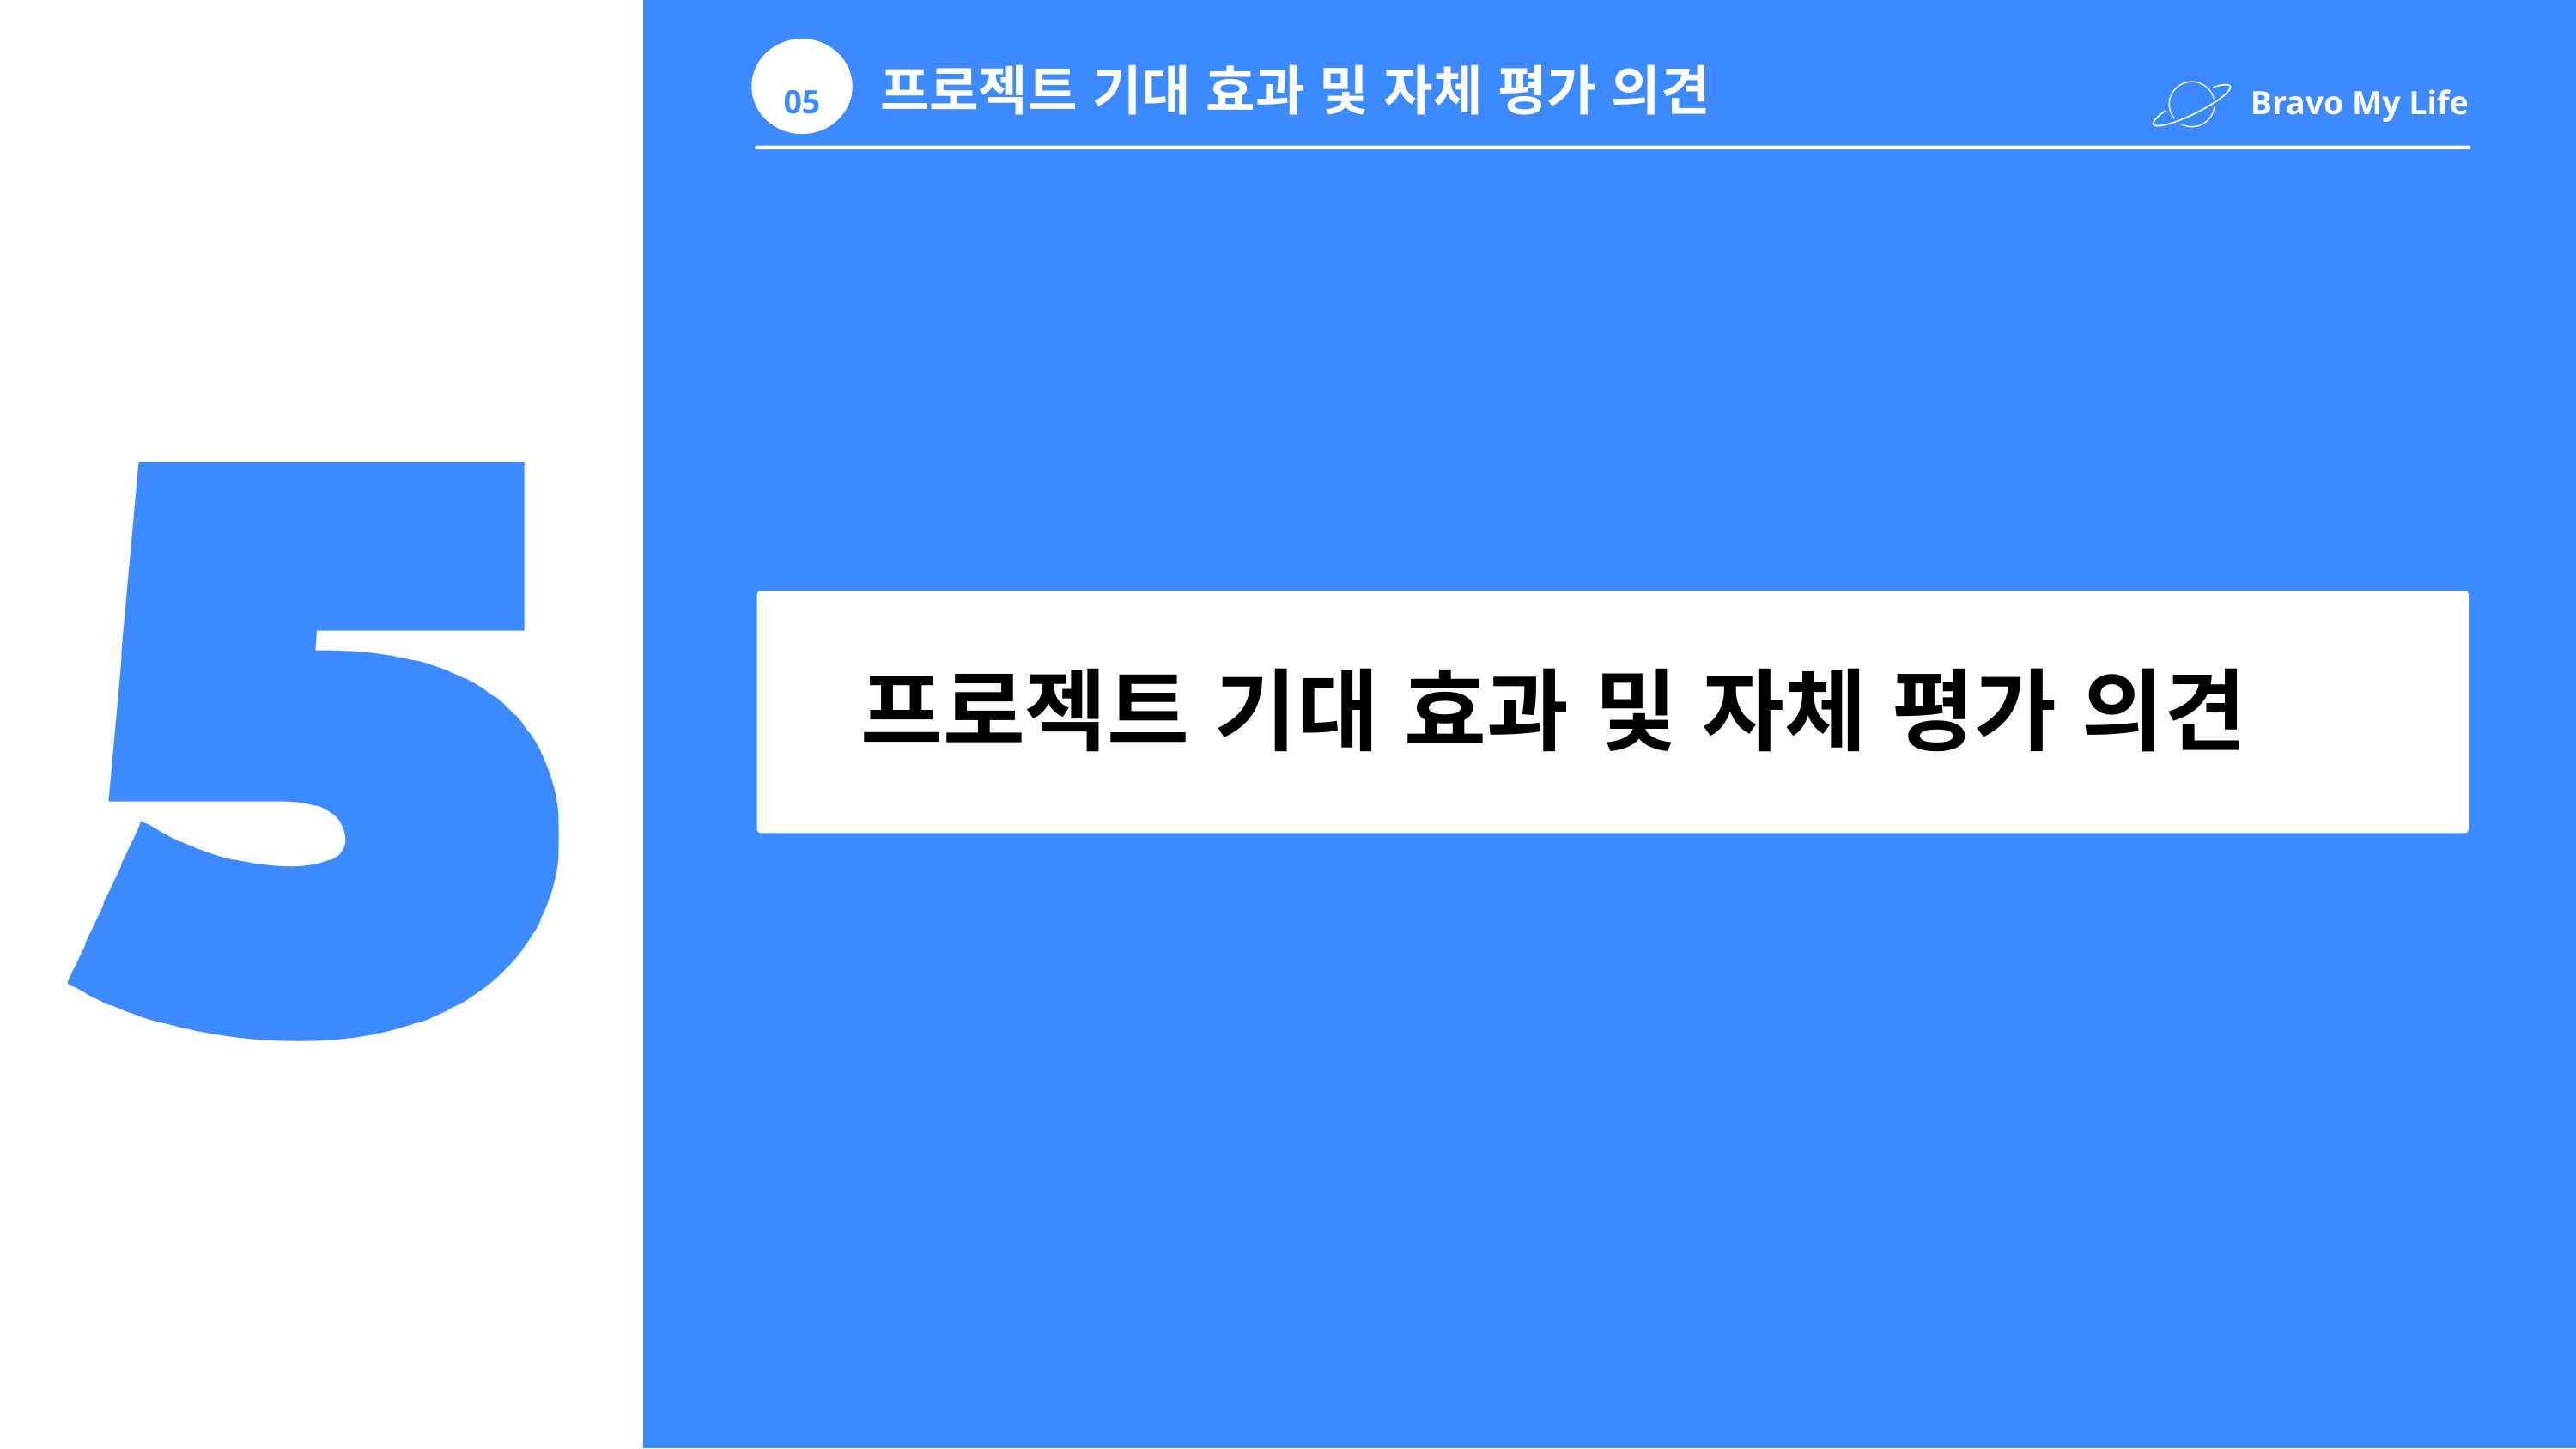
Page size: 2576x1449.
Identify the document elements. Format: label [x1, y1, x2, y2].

picture [2145, 69, 2240, 137]
text_box [67, 461, 559, 1041]
text_box [642, 0, 2576, 1449]
